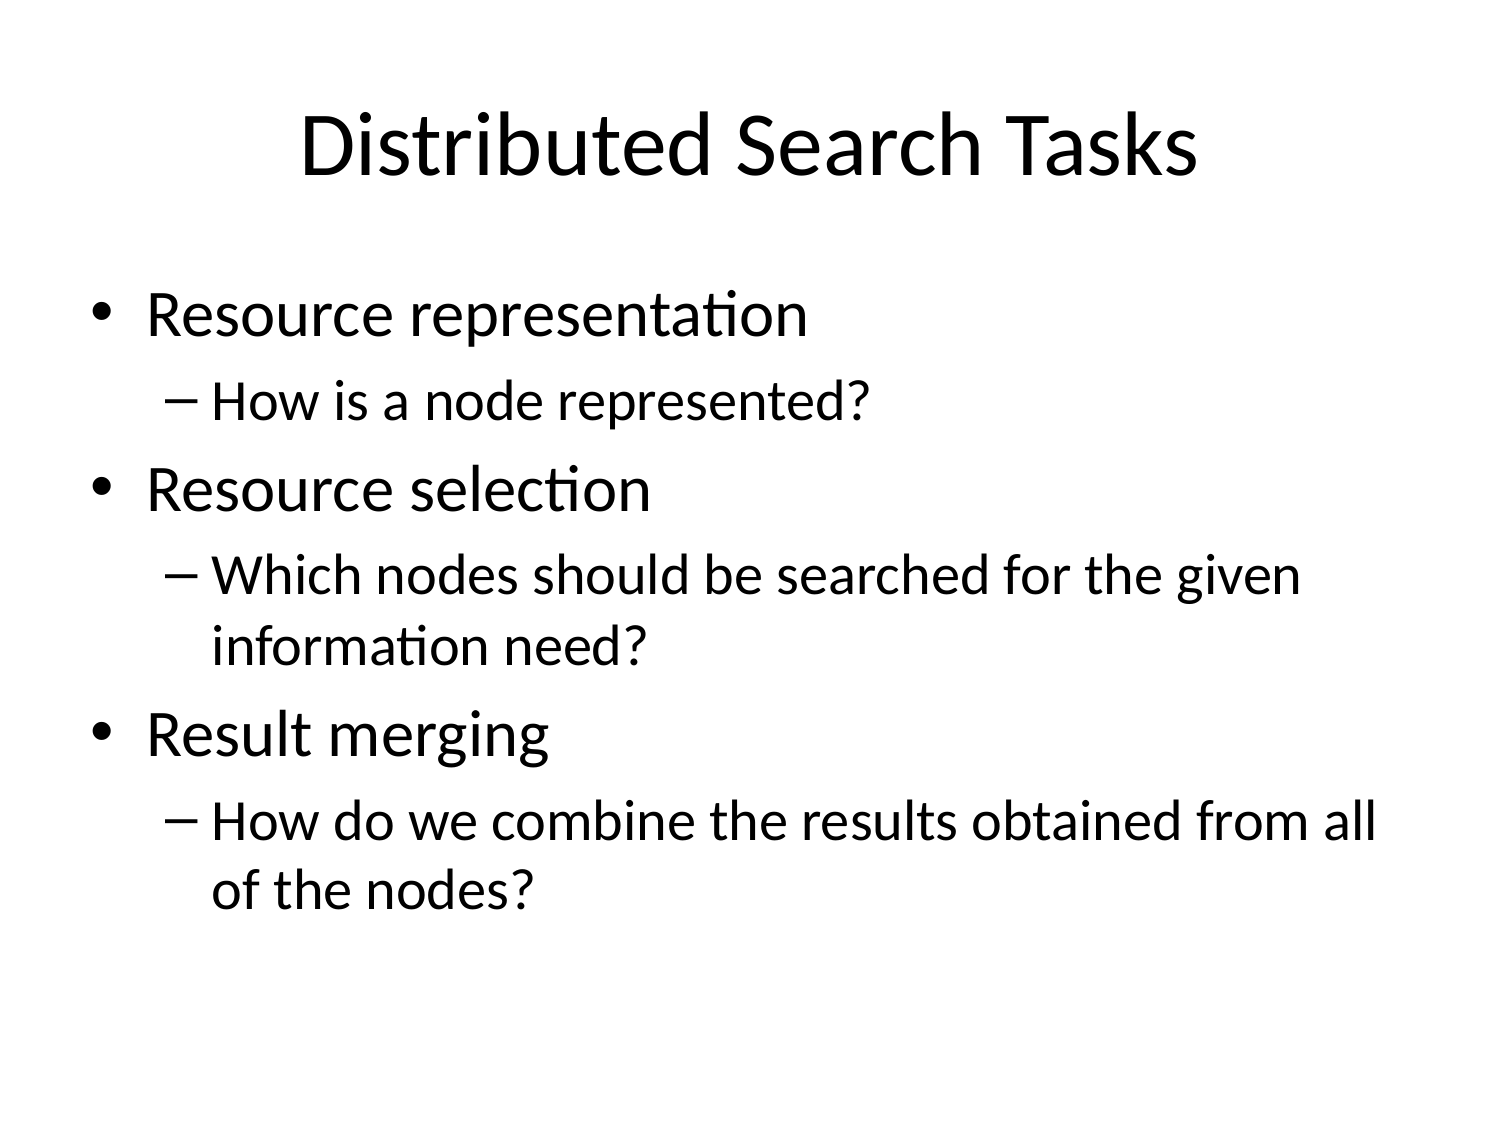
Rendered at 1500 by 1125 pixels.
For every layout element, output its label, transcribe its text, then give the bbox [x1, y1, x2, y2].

title Distributed Search Tasks [75, 45, 1425, 233]
list Resource representation How is a node represented? Resource selection Which nodes should be searched for the given information need? Result merging How do we combine the results obtained from all of the nodes? [75, 262, 1425, 1005]
